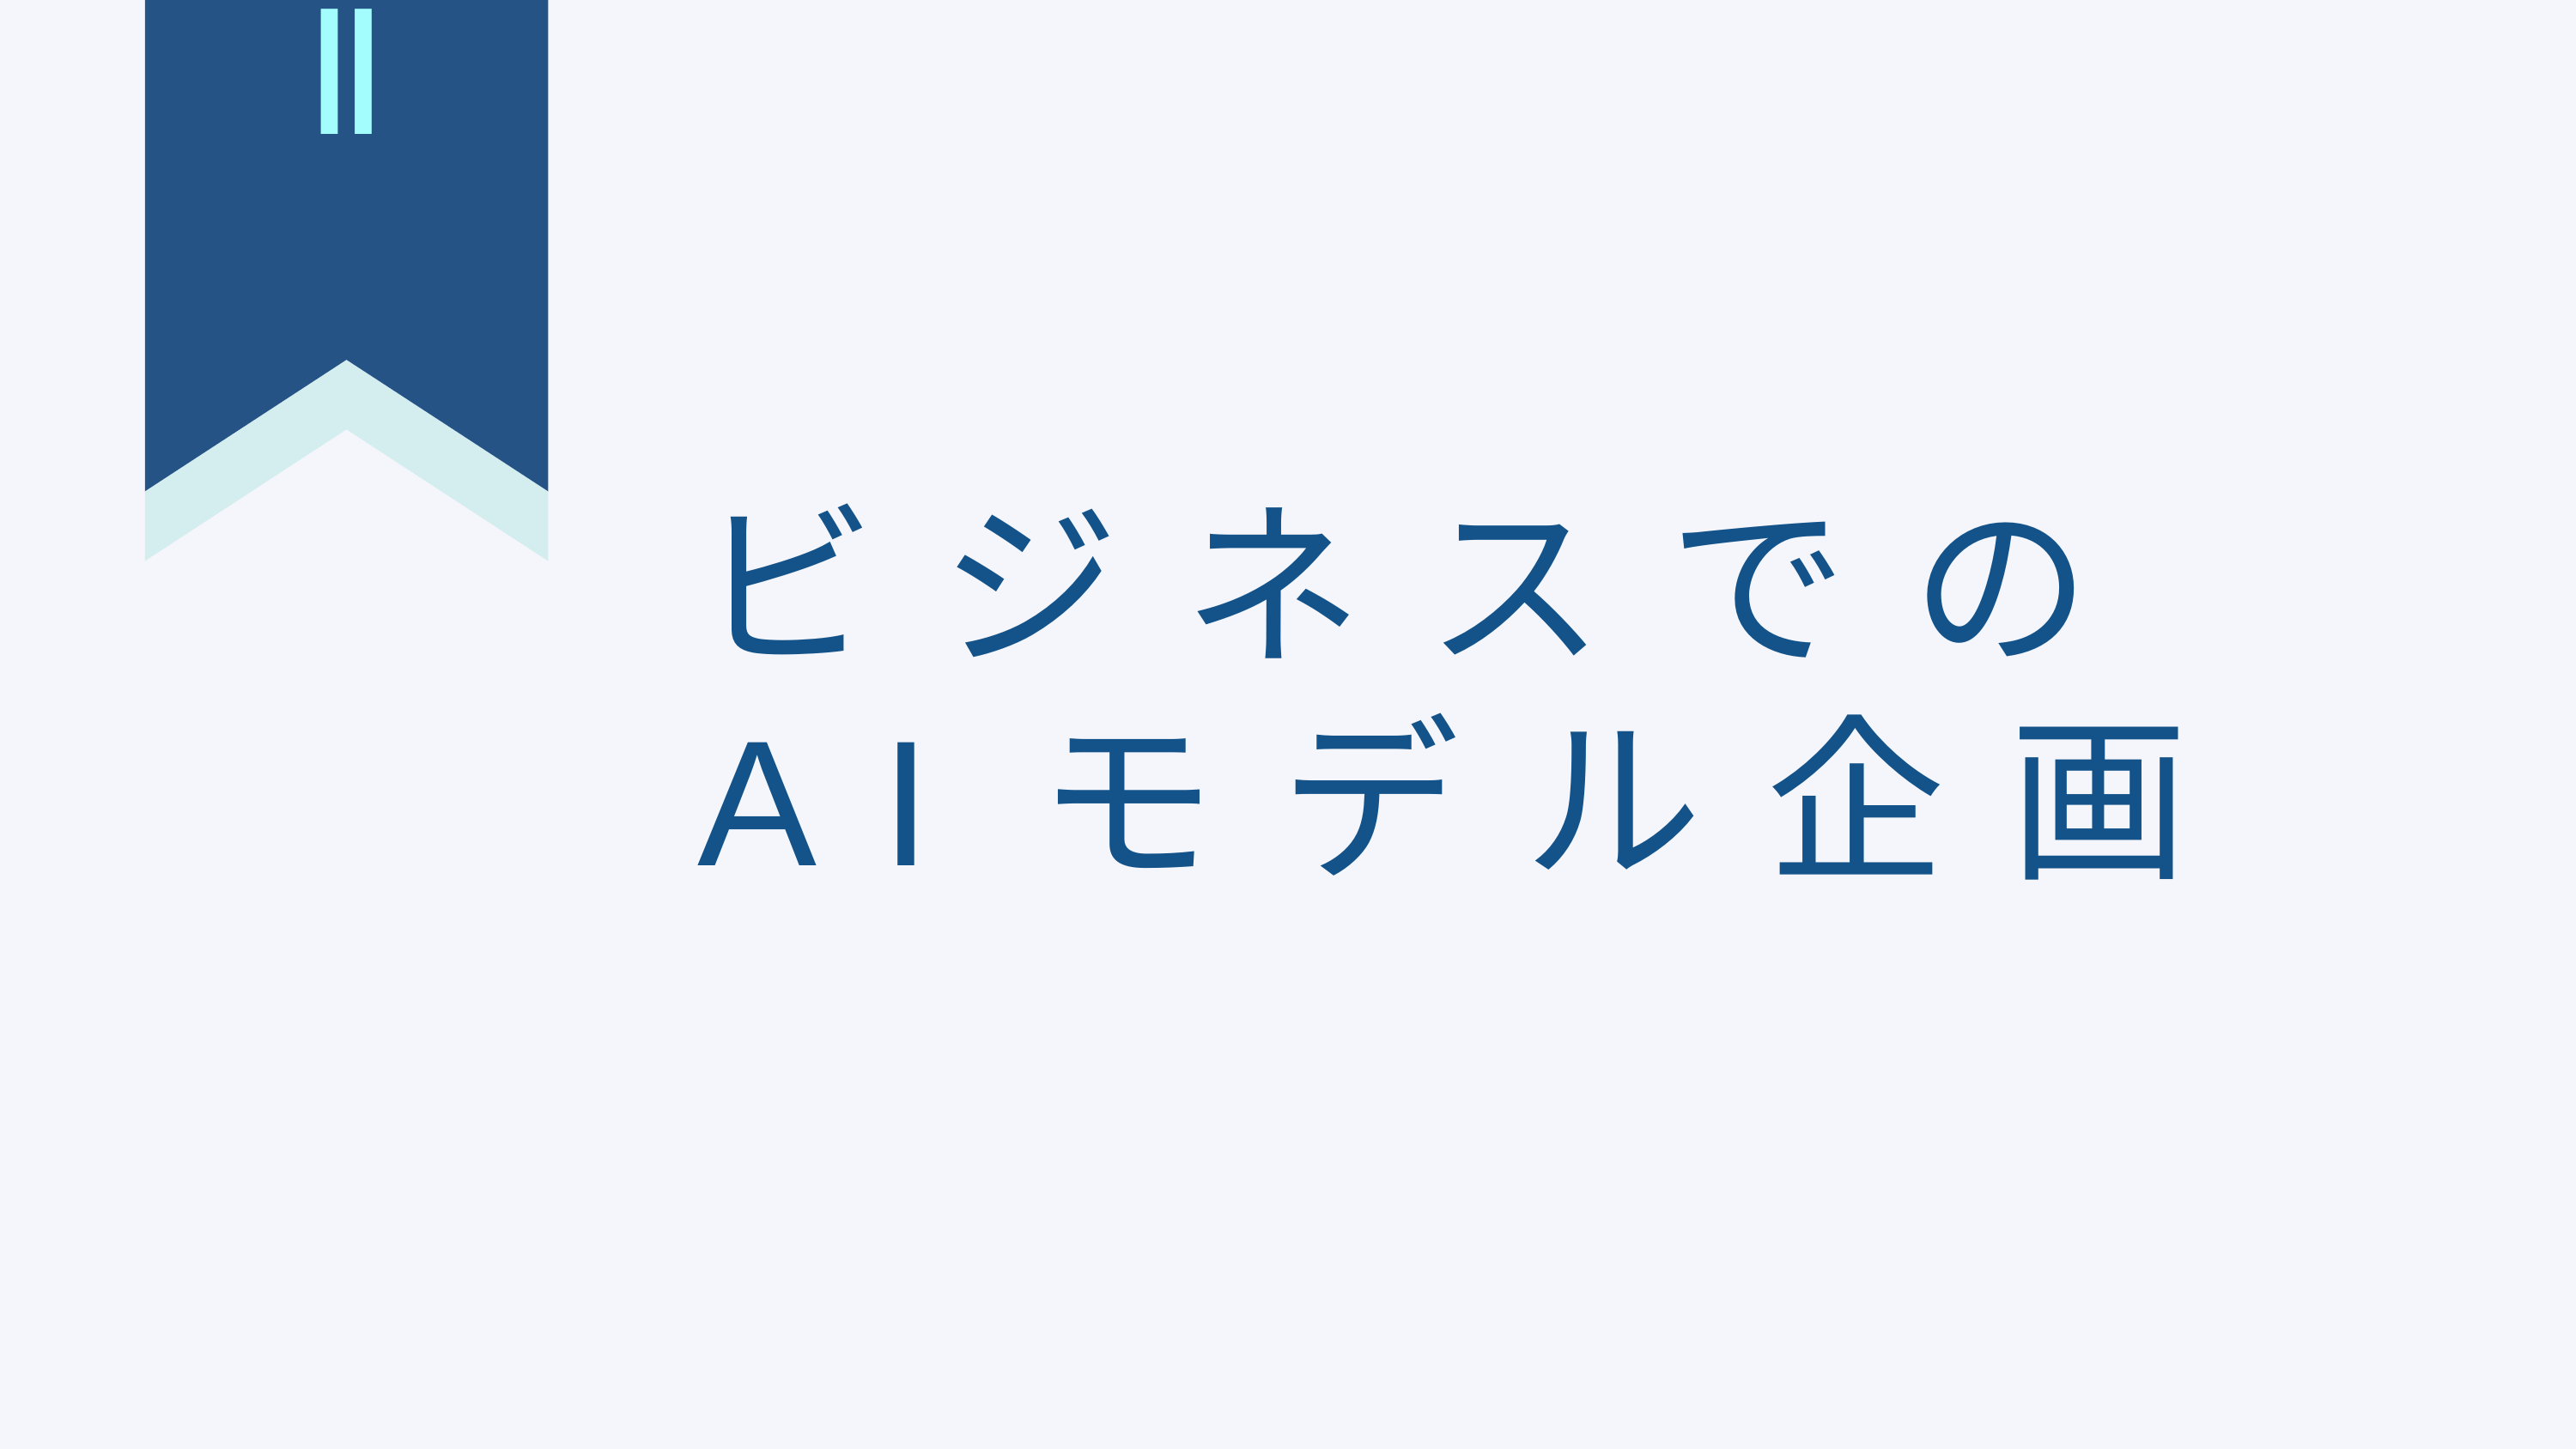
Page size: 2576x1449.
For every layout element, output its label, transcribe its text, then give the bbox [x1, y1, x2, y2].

text_box ビジネスでの AIモデル企画 [697, 471, 2242, 902]
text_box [144, 0, 549, 561]
